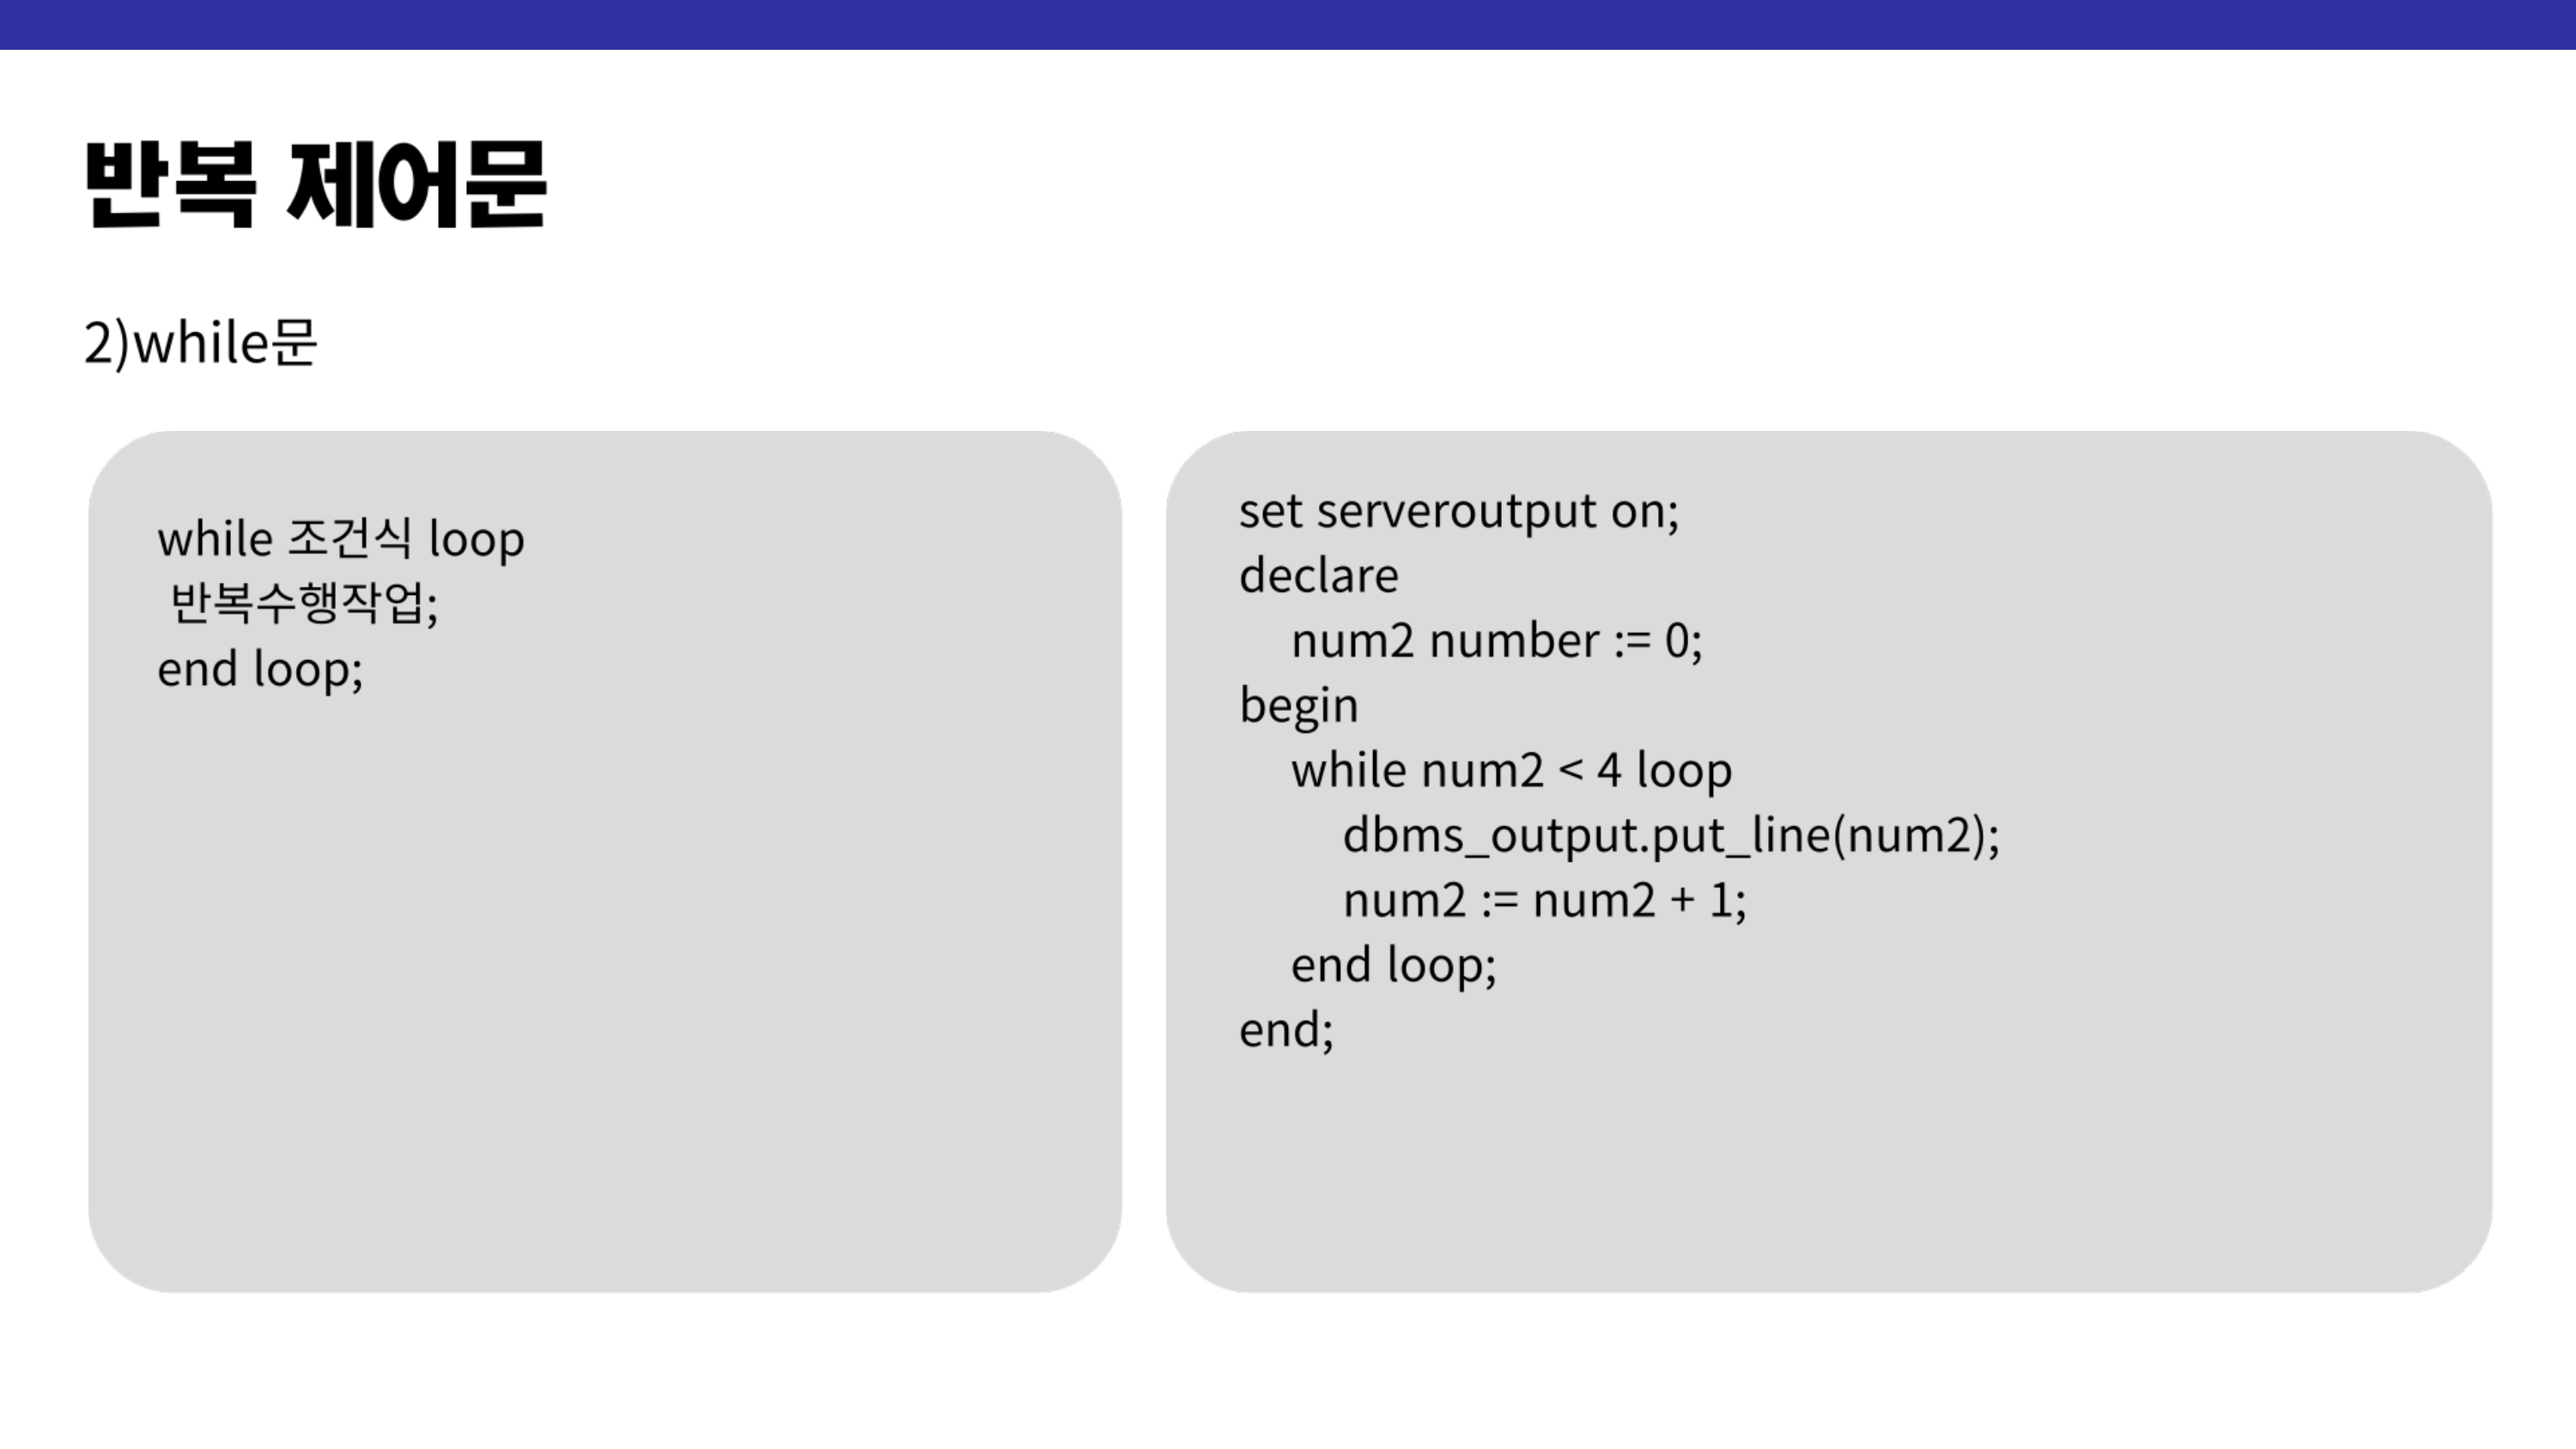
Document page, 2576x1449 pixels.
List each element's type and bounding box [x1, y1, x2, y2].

picture [76, 294, 348, 397]
text_box [0, 0, 2576, 50]
text_box [1166, 431, 2494, 1294]
picture [1231, 470, 2022, 1083]
picture [150, 499, 548, 722]
picture [70, 117, 589, 270]
text_box [88, 431, 1122, 1294]
